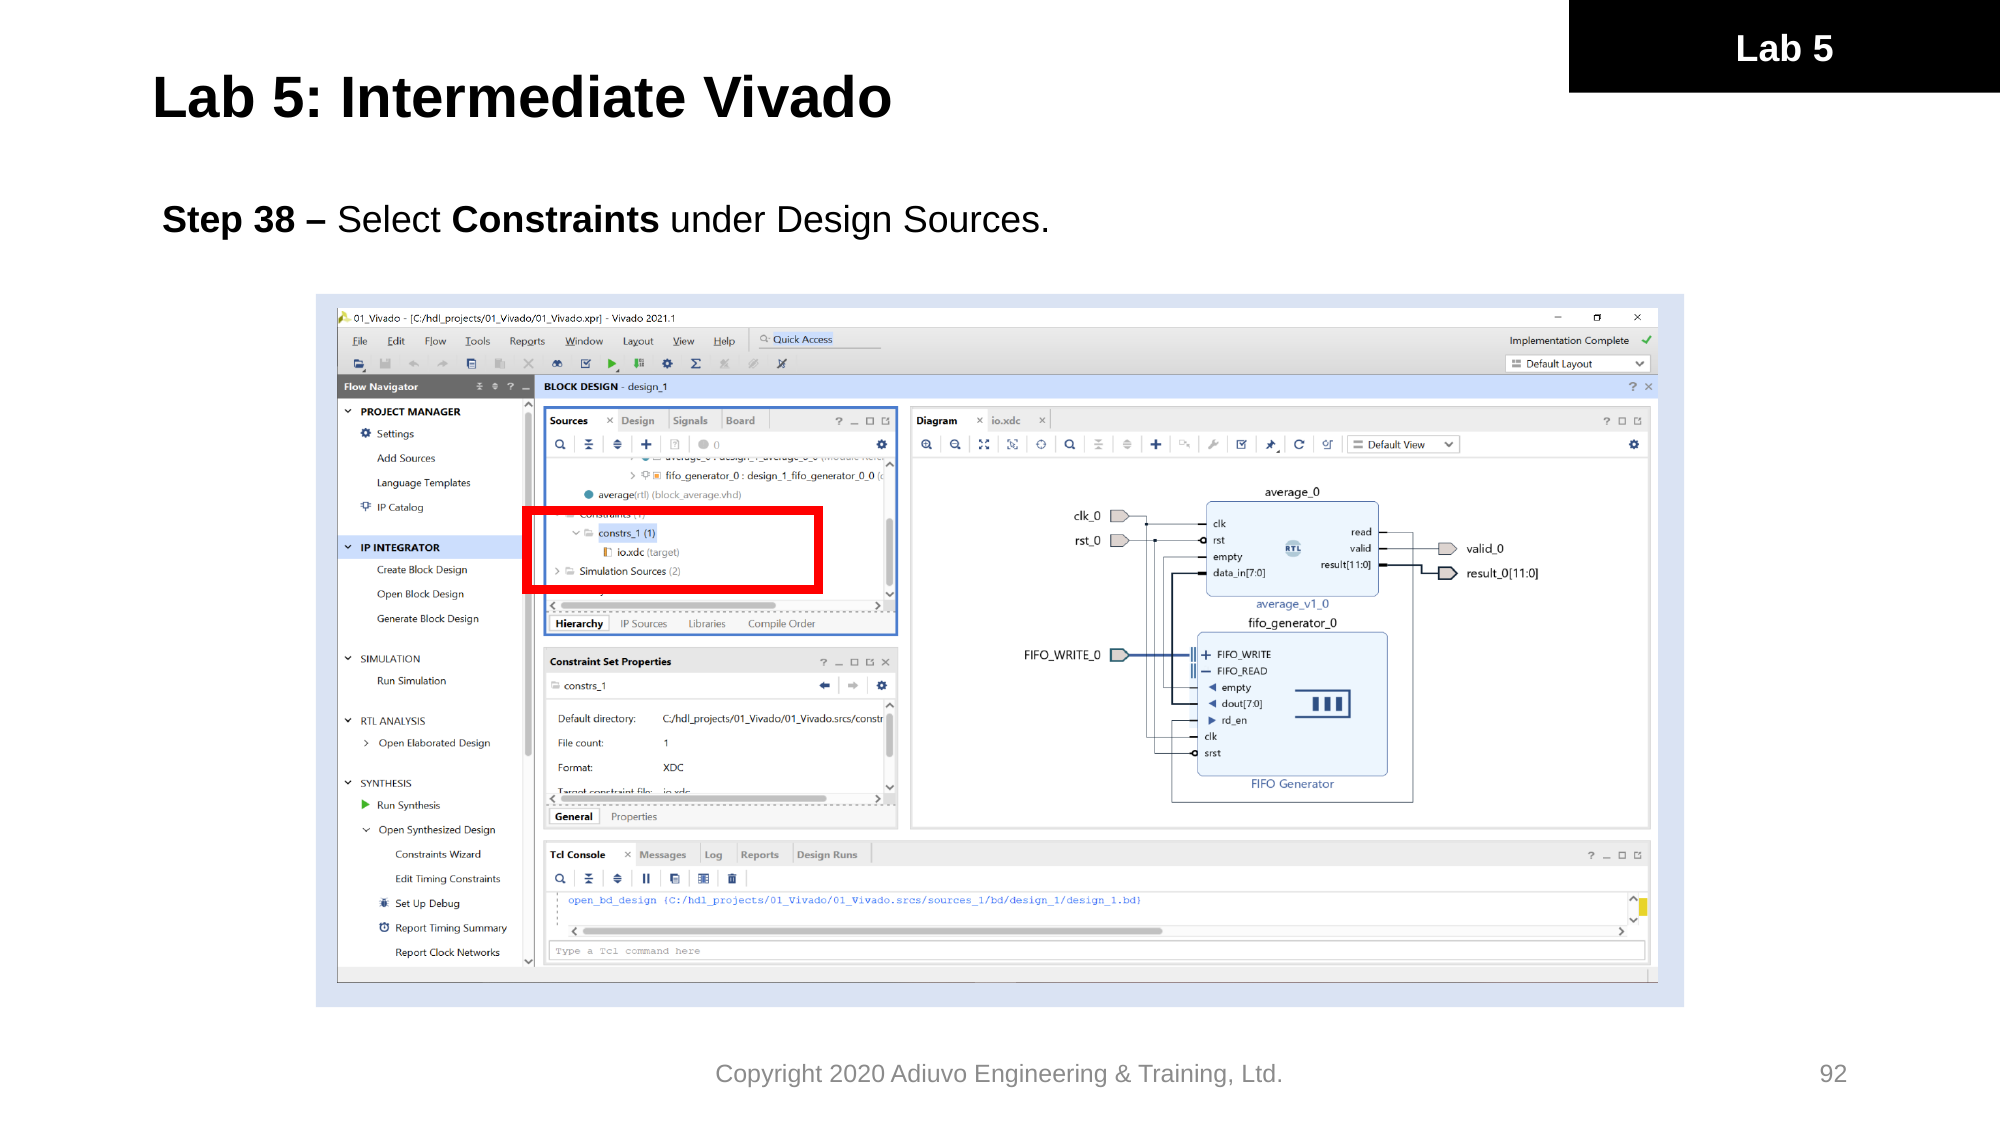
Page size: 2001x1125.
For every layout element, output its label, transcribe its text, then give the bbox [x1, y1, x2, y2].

slide_number 92 [1412, 1042, 1863, 1103]
text_box Lab 5 [1568, 0, 2000, 94]
text_box Step 38 – Select Constraints under Design Sources. [147, 187, 1873, 248]
picture [337, 308, 1658, 983]
title Lab 5: Intermediate Vivado [137, 59, 1863, 153]
footer Copyright 2020 Adiuvo Engineering & Training, Ltd. [662, 1042, 1338, 1103]
text_box [315, 293, 1685, 1008]
